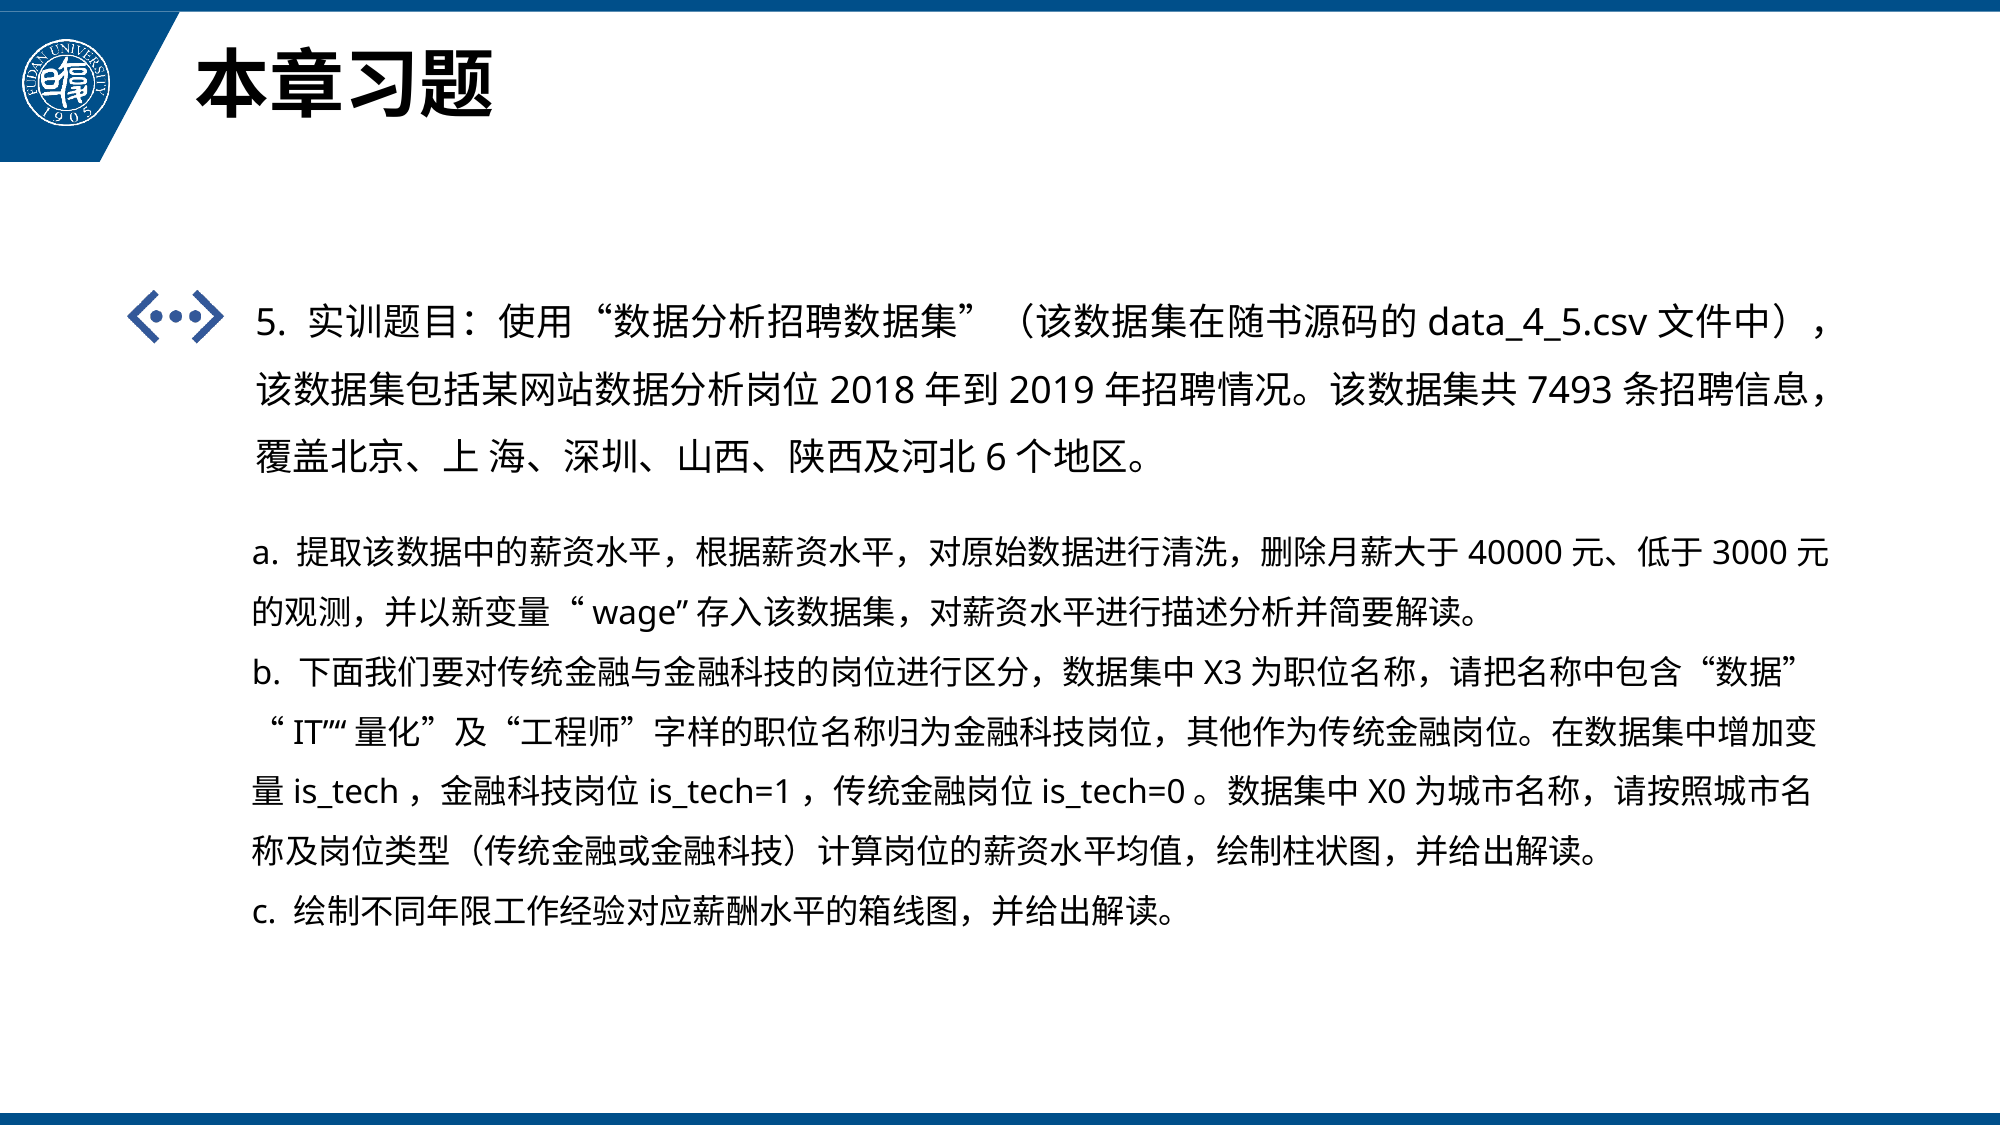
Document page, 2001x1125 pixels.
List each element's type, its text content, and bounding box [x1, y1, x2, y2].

text_box a. 提取该数据中的薪资水平，根据薪资水平，对原始数据进行清洗，删除月薪大于40000元、低于3000元的观测，并以新变量“wage”存入该数据集，对薪资水平进行描述分析并简要解读。 b. 下面我们要对传统金融与金融科技的岗位进行区分，数据集中X3为职位名称，请把名称中包含“数据”“IT”“量化”及“工程师”字样的职位名称归为金融科技岗位，其他作为传统金融岗位。在数据集中增加变量is_tech，金融科技岗位is_tech=1，传统金融岗位is_tech=0。数据集中X0为城市名称，请按照城市名称及岗位类型（传统金融或金融科技）计算岗位的薪资水平均值，绘制柱状图，并给出解读。 c. 绘制不同年限工作经验对应薪酬水平的箱线图，并给出解读。 [237, 503, 1859, 938]
title 本章习题 [179, 11, 1863, 162]
picture [22, 39, 110, 126]
text_box 5. 实训题目：使用“数据分析招聘数据集”（该数据集在随书源码的data_4_5.csv文件中），该数据集包括某网站数据分析岗位2018年到2019年招聘情况。该数据集共7493条招聘信息，覆盖北京、上 海、深圳、山西、陕西及河北6个地区。 [240, 268, 1863, 486]
picture [117, 257, 234, 374]
